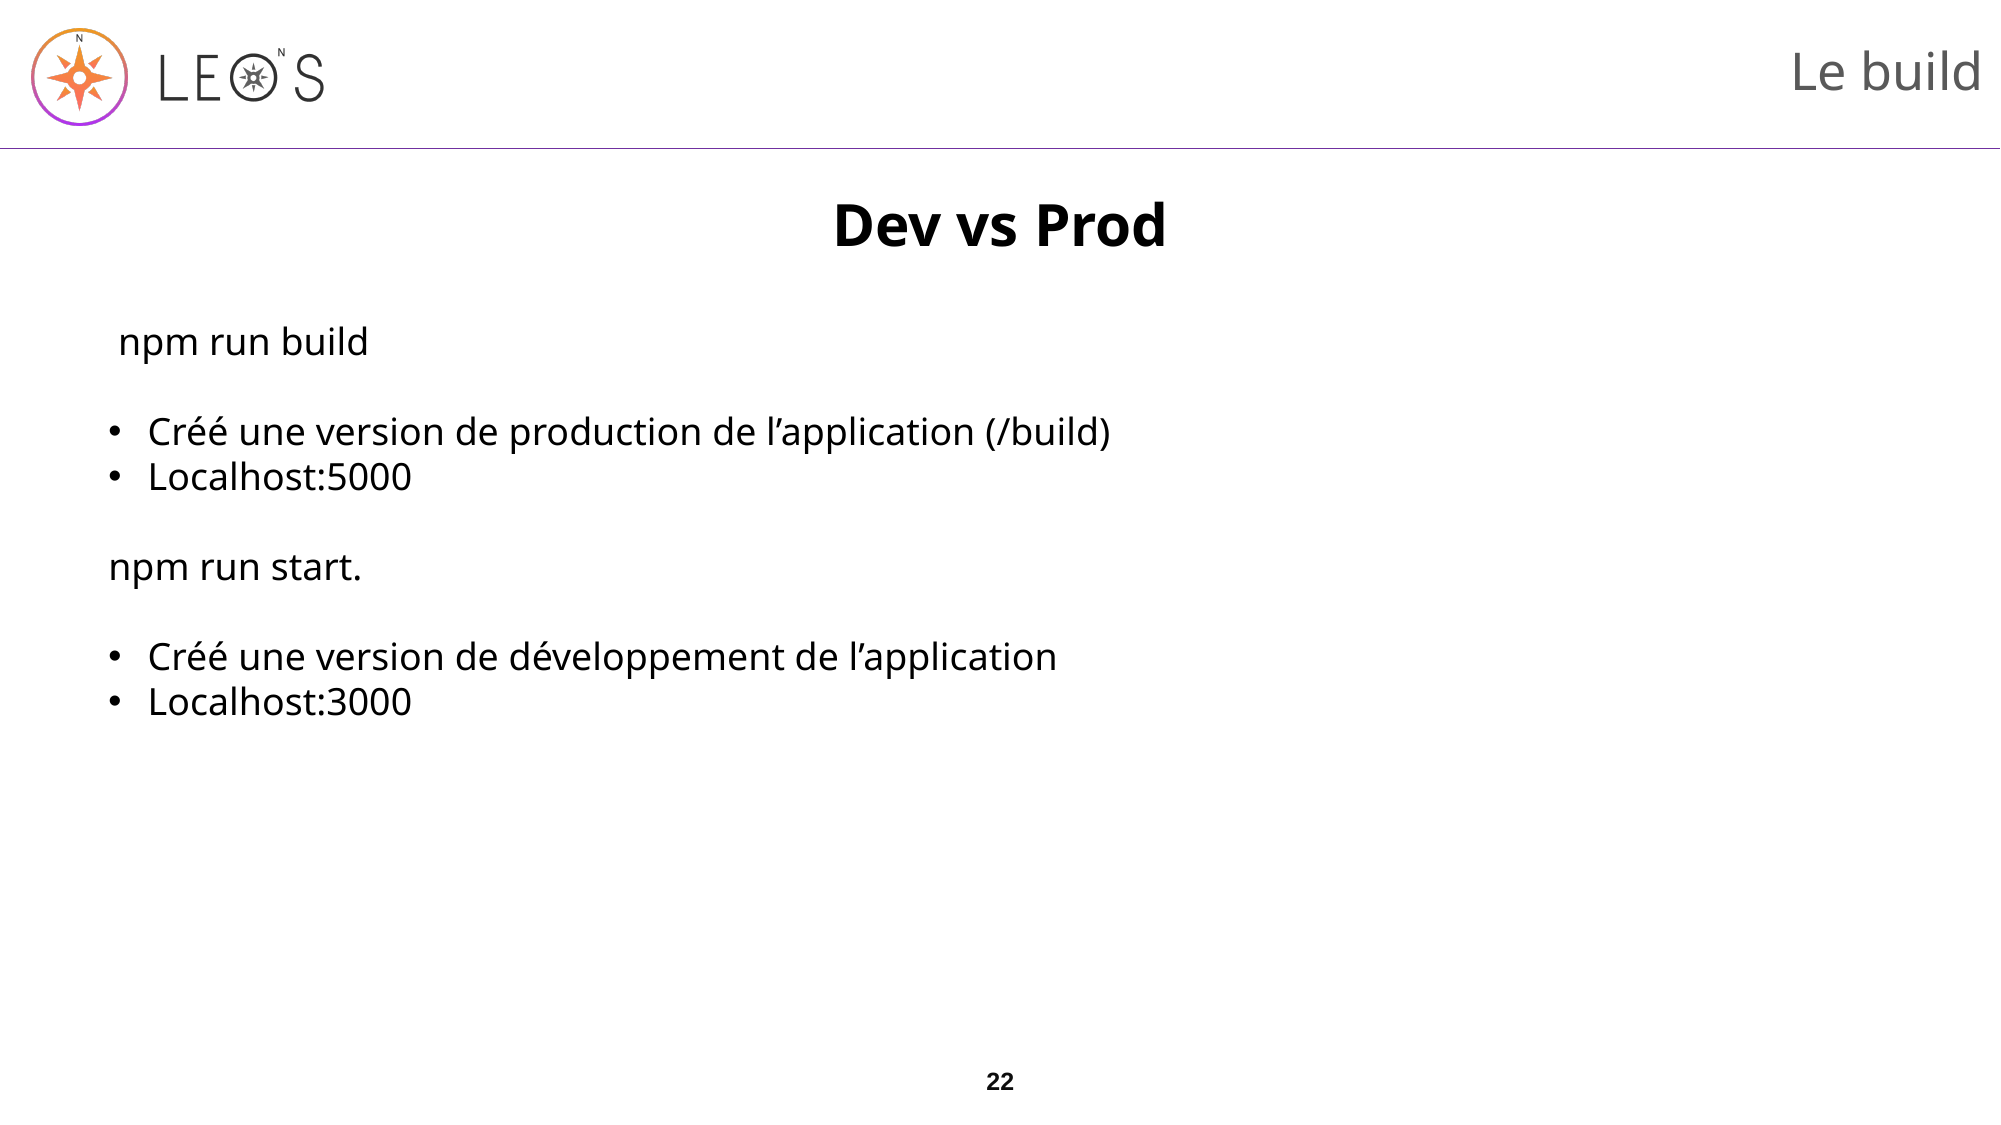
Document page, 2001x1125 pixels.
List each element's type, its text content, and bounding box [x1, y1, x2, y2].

picture [31, 28, 324, 126]
subtitle Dev vs Prod [250, 149, 1751, 308]
title Le build [0, 0, 1984, 148]
text_box npm run build Créé une version de production de l’application (/build) Localhost:5000 npm run start. Créé une version de développement de l’application Localhost:3000 [93, 310, 1950, 788]
slide_number 8 [775, 1050, 1226, 1111]
